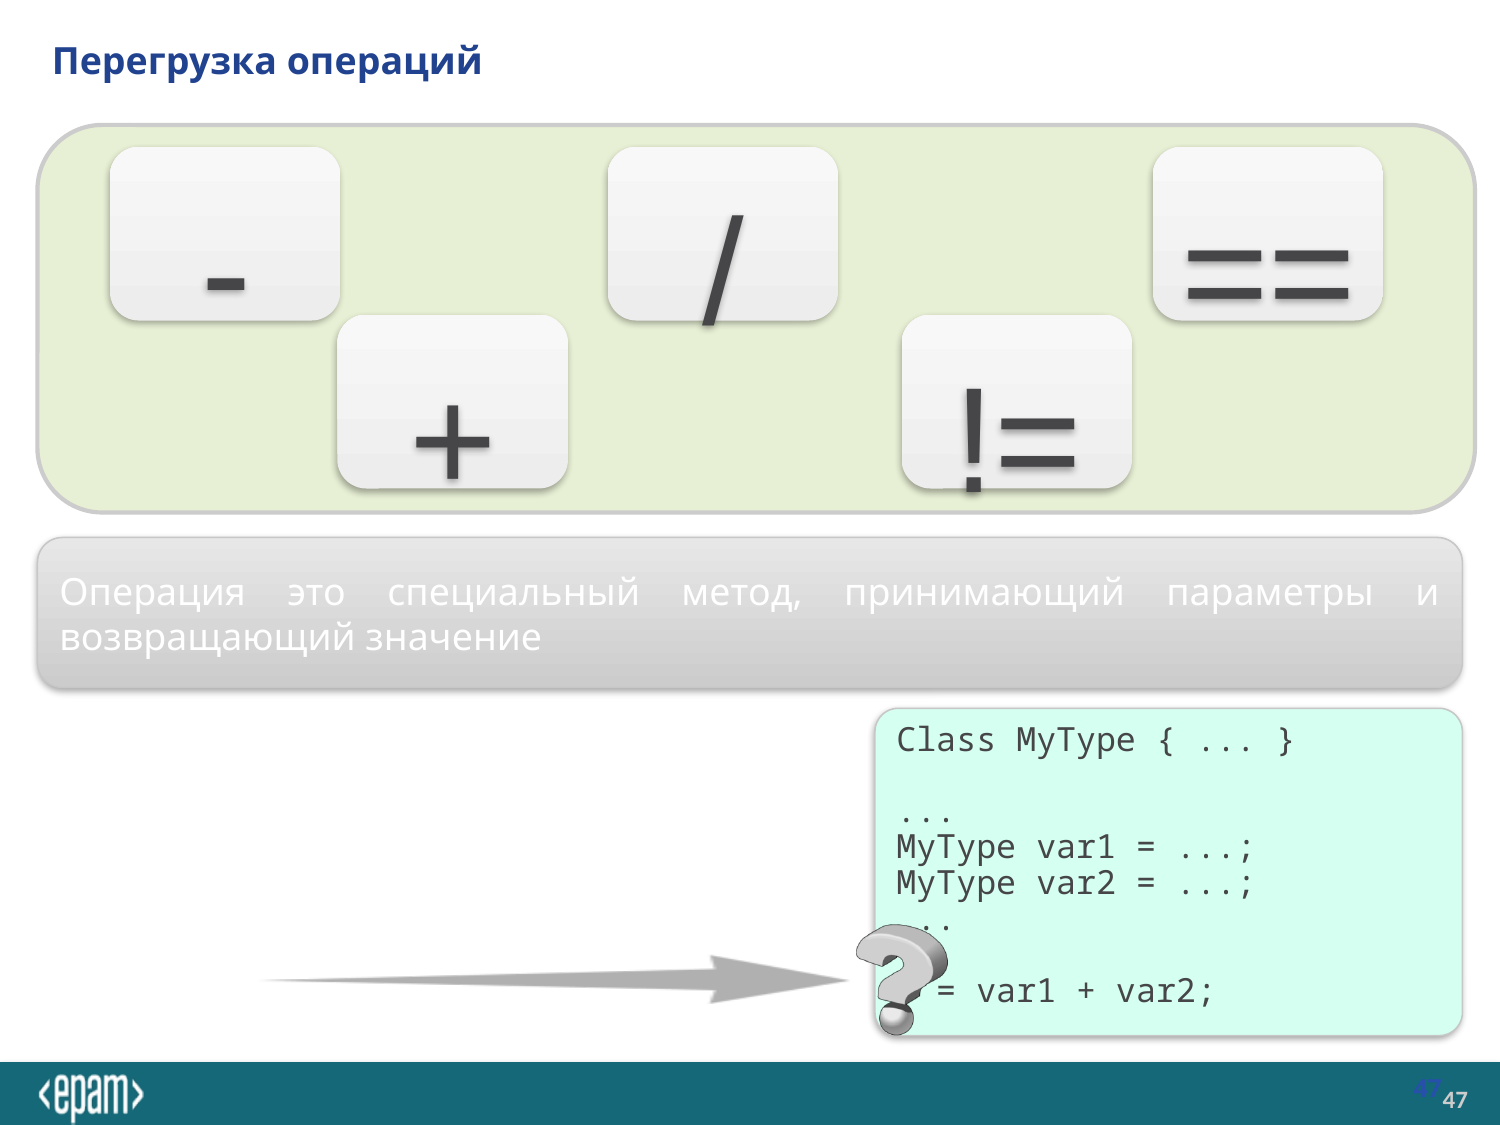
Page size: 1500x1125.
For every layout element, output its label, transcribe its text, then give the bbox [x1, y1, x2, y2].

text_box [35, 122, 1478, 515]
picture [38, 1074, 144, 1125]
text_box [607, 49, 839, 325]
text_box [1152, 49, 1384, 325]
picture [244, 922, 949, 1036]
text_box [109, 49, 341, 325]
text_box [336, 217, 569, 493]
title Перегрузка операций [37, 29, 1469, 90]
text_box Операция это специальный метод, принимающий параметры и возвращающий значение [36, 536, 1464, 689]
text_box Class MyType { ... } ... MyType var1 = ...; MyType var2 = ...; ... ? = var1 + var2; [874, 707, 1464, 1037]
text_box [901, 217, 1133, 493]
